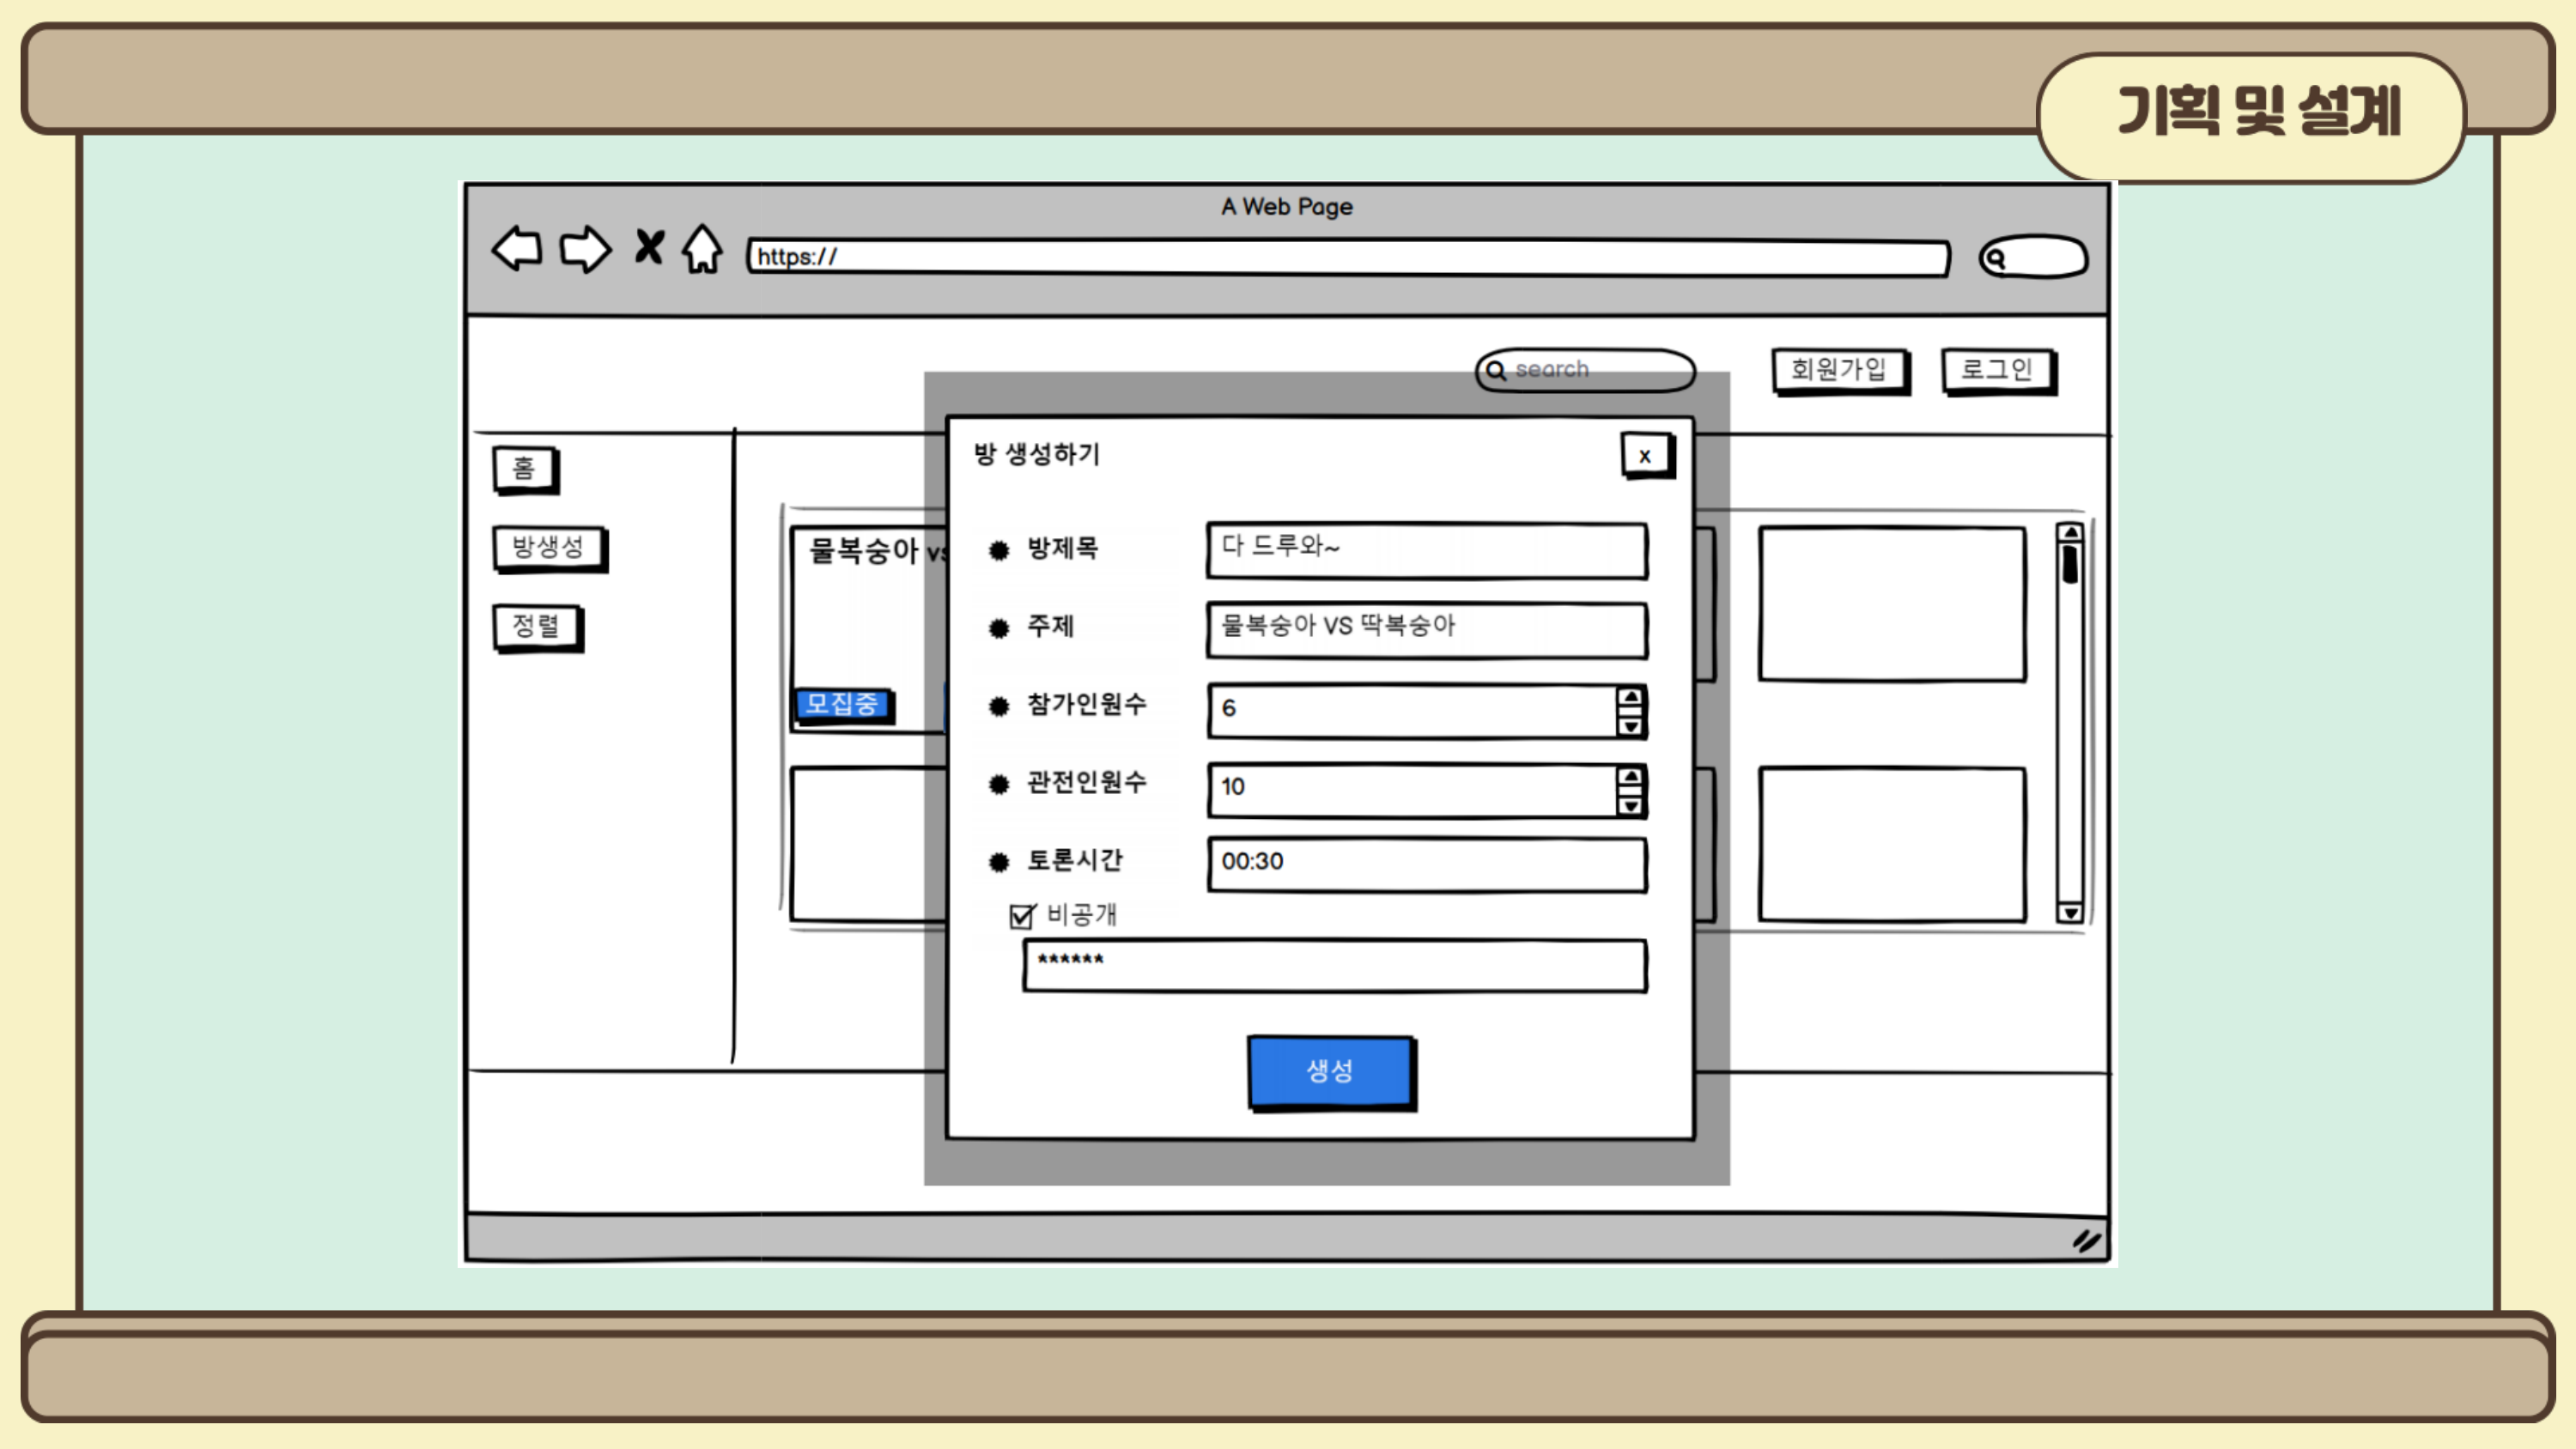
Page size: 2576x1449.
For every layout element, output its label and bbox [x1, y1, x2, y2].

picture [2087, 65, 2427, 163]
text_box [2036, 52, 2468, 185]
text_box [457, 180, 2118, 1268]
text_box [21, 21, 2556, 1424]
